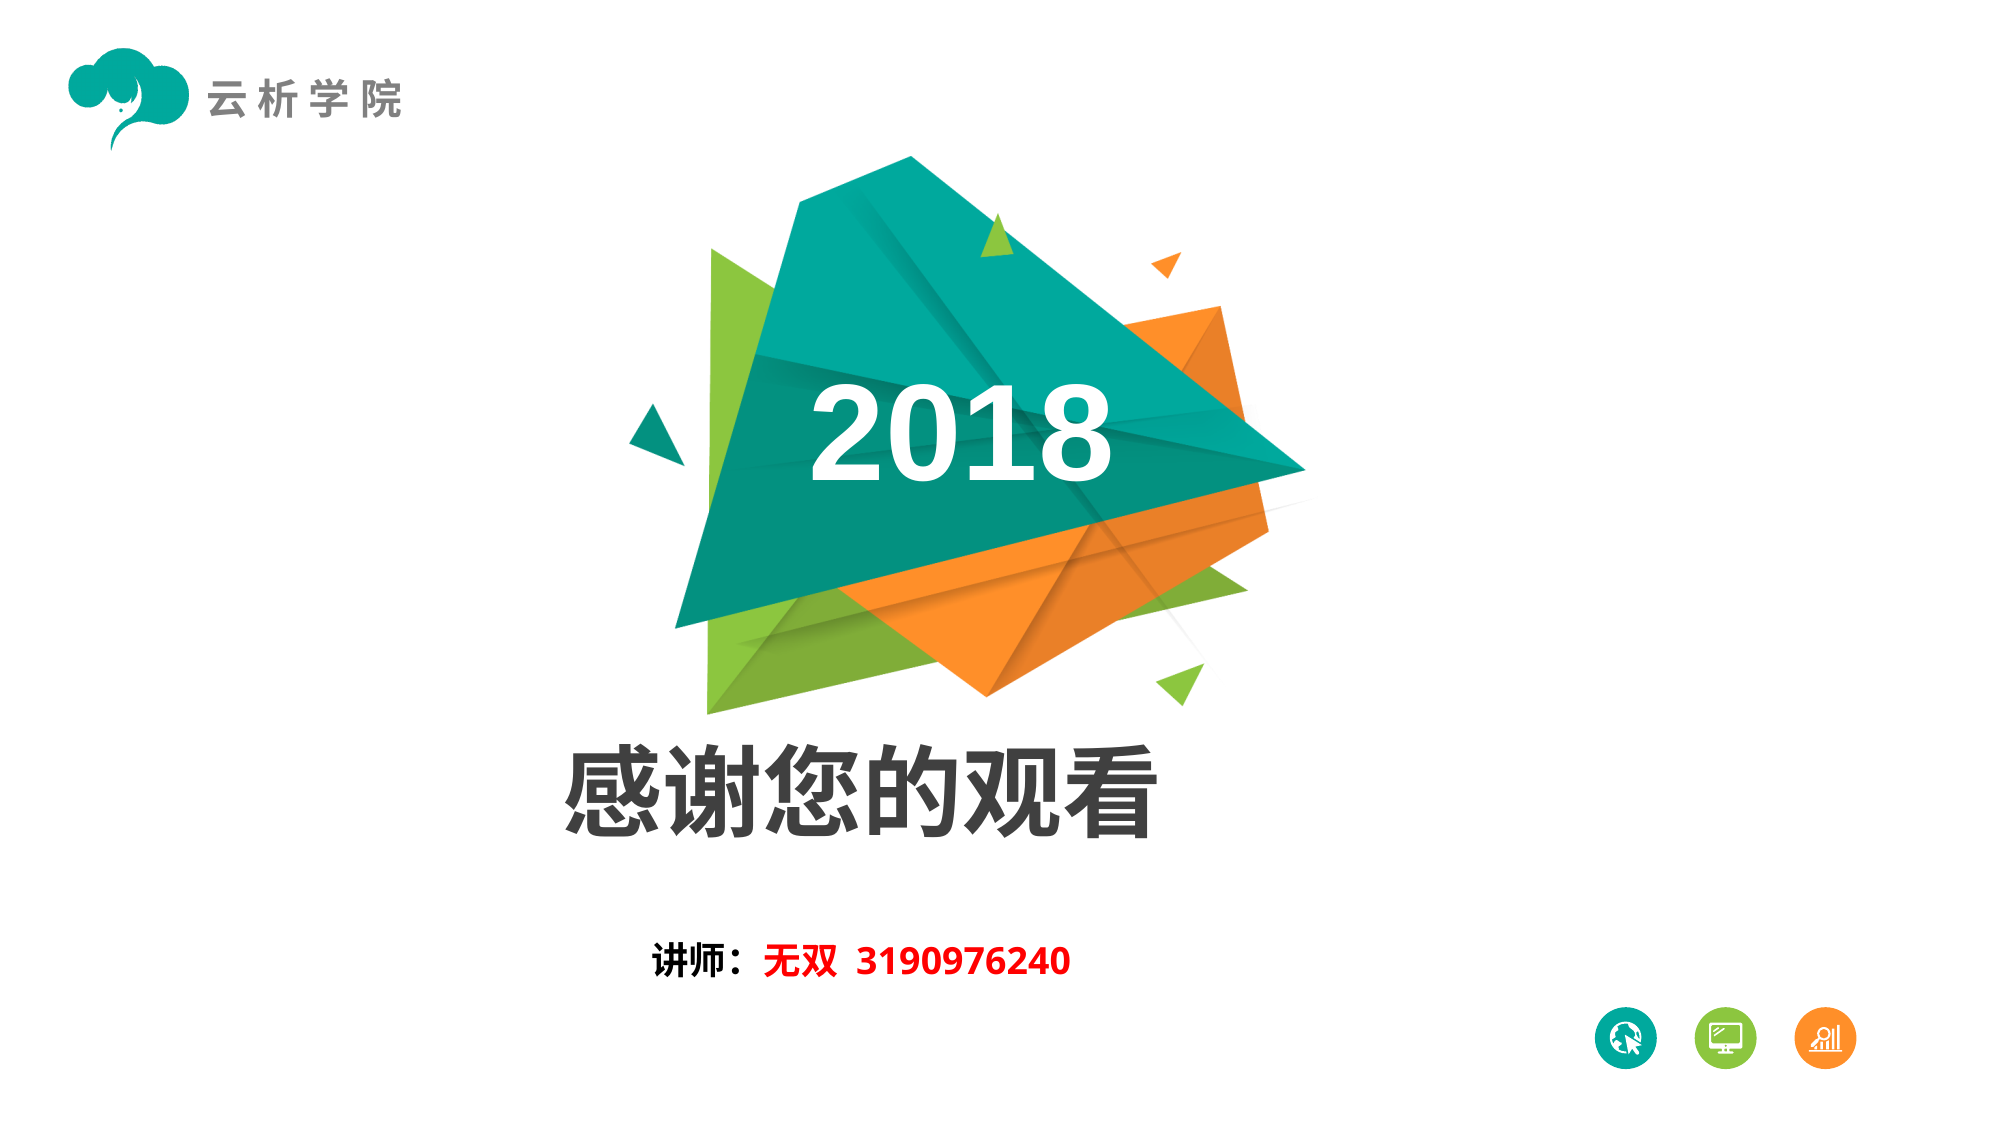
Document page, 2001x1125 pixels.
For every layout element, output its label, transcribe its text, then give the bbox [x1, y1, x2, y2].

text_box 感谢您的观看 [547, 722, 1377, 857]
text_box [1708, 1021, 1744, 1055]
text_box [1808, 1024, 1843, 1053]
text_box [1593, 1006, 1658, 1071]
text_box 讲师：无双 3190976240 [636, 929, 1318, 990]
text_box [1693, 1006, 1758, 1071]
text_box [1793, 1006, 1858, 1071]
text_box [68, 48, 420, 151]
text_box [1608, 1020, 1645, 1058]
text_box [605, 156, 1318, 722]
